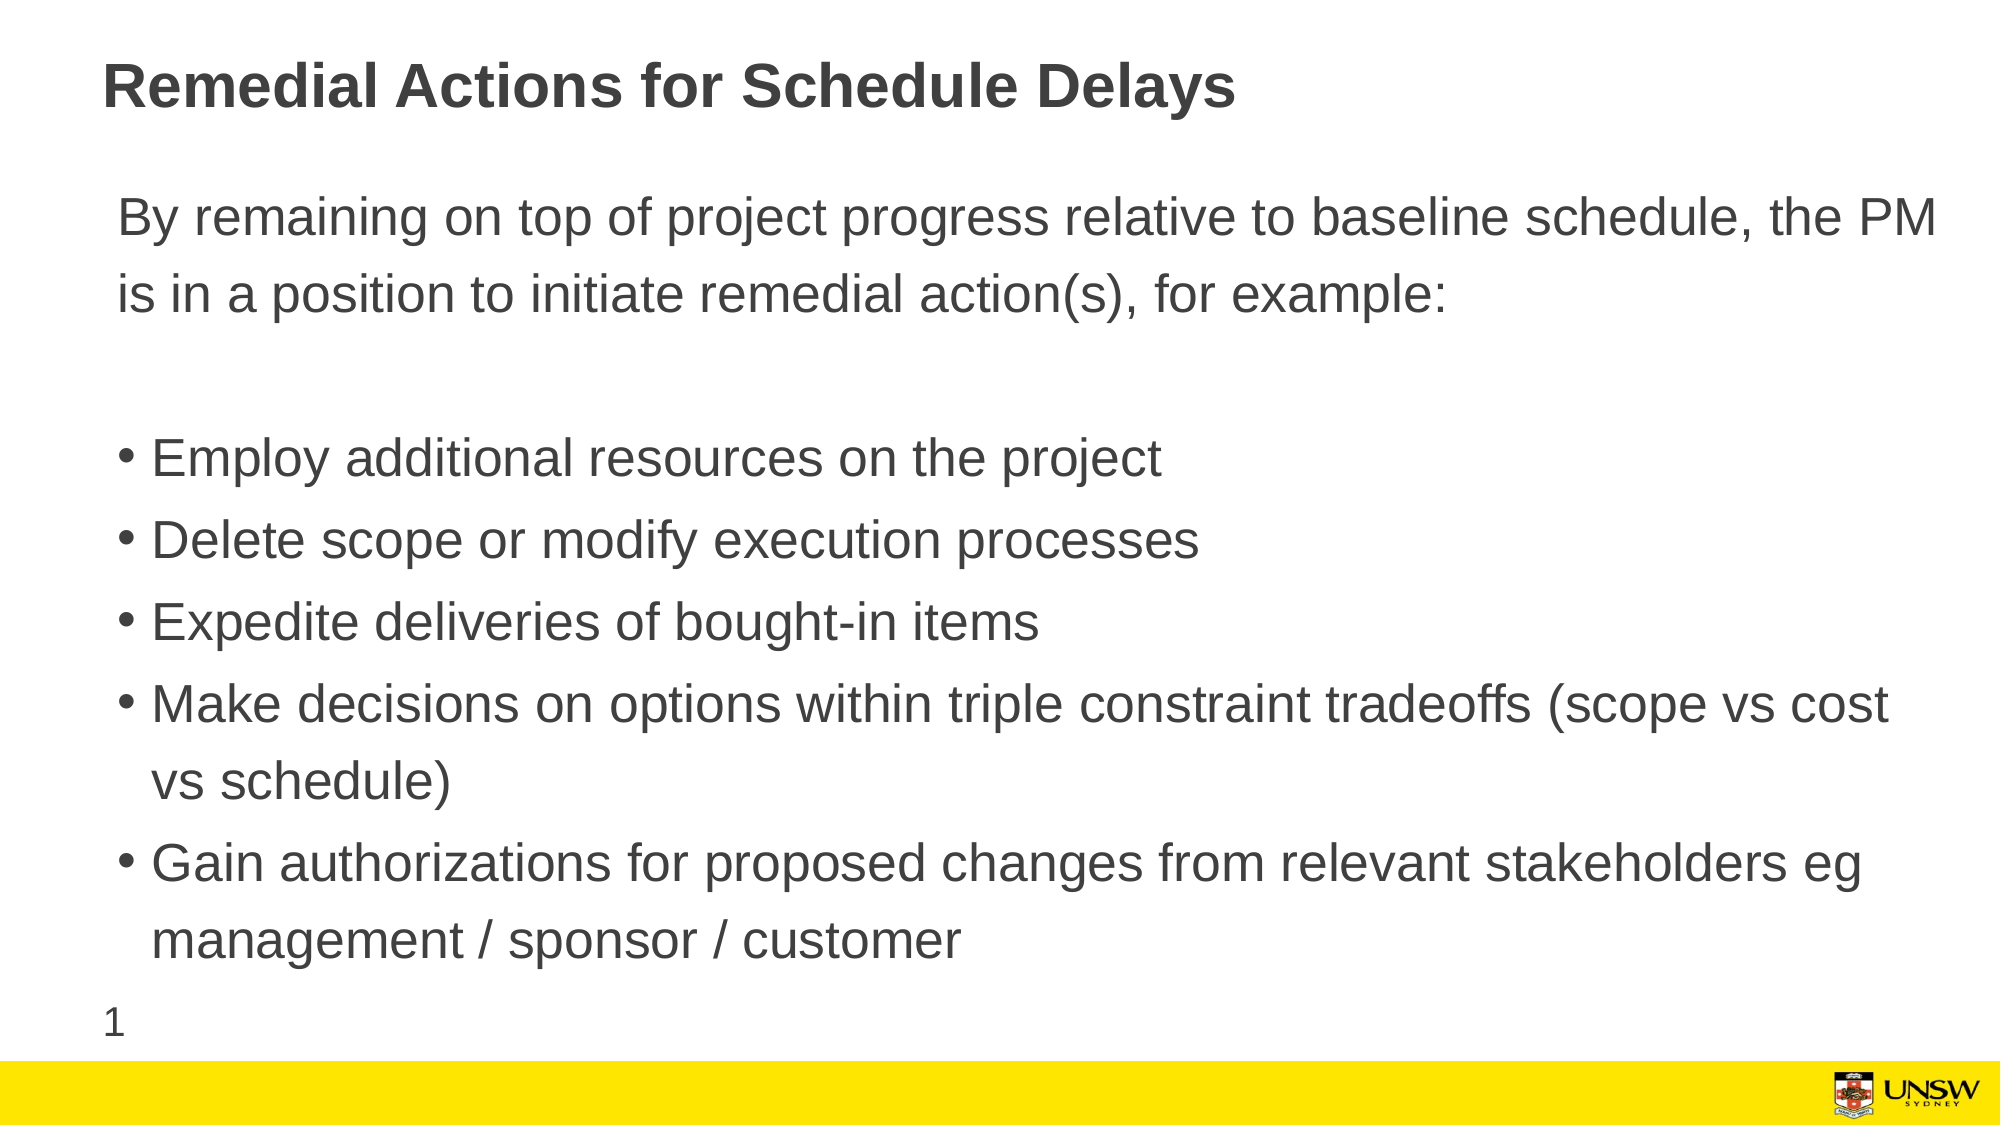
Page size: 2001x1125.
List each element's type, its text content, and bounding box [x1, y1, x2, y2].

text_box By remaining on top of project progress relative to baseline schedule, the PM is in a position to initiate remedial action(s), for example: Employ additional resources on the project Delete scope or modify execution processes Expedite deliveries of bought-in items Make decisions on options within triple constraint tradeoffs (scope vs cost vs schedule) Gain authorizations for proposed changes from relevant stakeholders eg management / sponsor / customer [102, 161, 1966, 1054]
picture [0, 1061, 2001, 1125]
title Remedial Actions for Schedule Delays [102, 45, 1898, 122]
